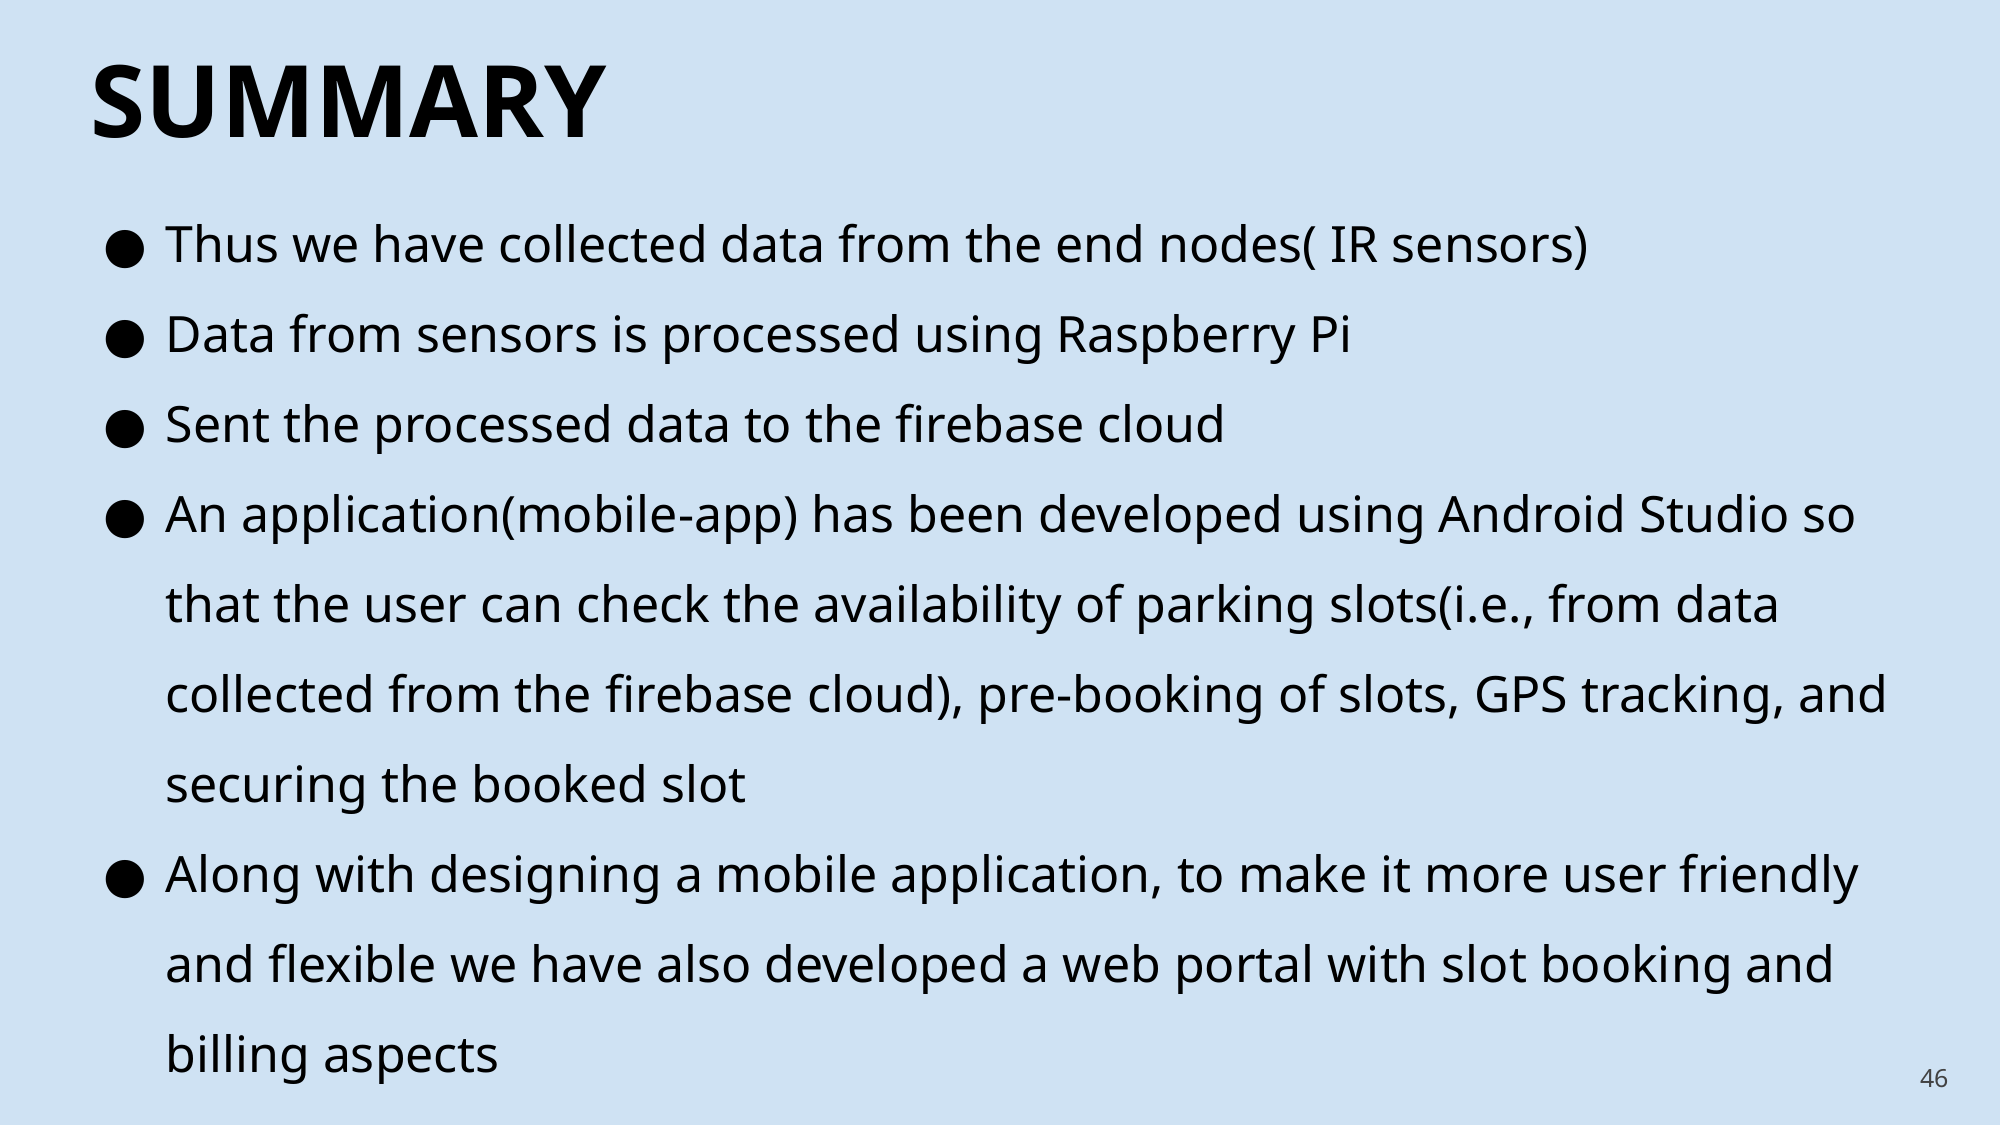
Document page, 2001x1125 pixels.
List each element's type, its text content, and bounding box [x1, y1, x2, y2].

list Thus we have collected data from the end nodes( IR sensors) Data from sensors is processed using Raspberry Pi Sent the processed data to the firebase cloud An application(mobile-app) has been developed using Android Studio so that the user can check the availability of parking slots(i.e., from data collected from the firebase cloud), pre-booking of slots, GPS tracking, and securing the booked slot Along with designing a mobile application, to make it more user friendly and flexible we have also developed a web portal with slot booking and billing aspects [70, 162, 1951, 1125]
slide_number ‹#› [1848, 1036, 1969, 1123]
title SUMMARY [70, 17, 1951, 145]
